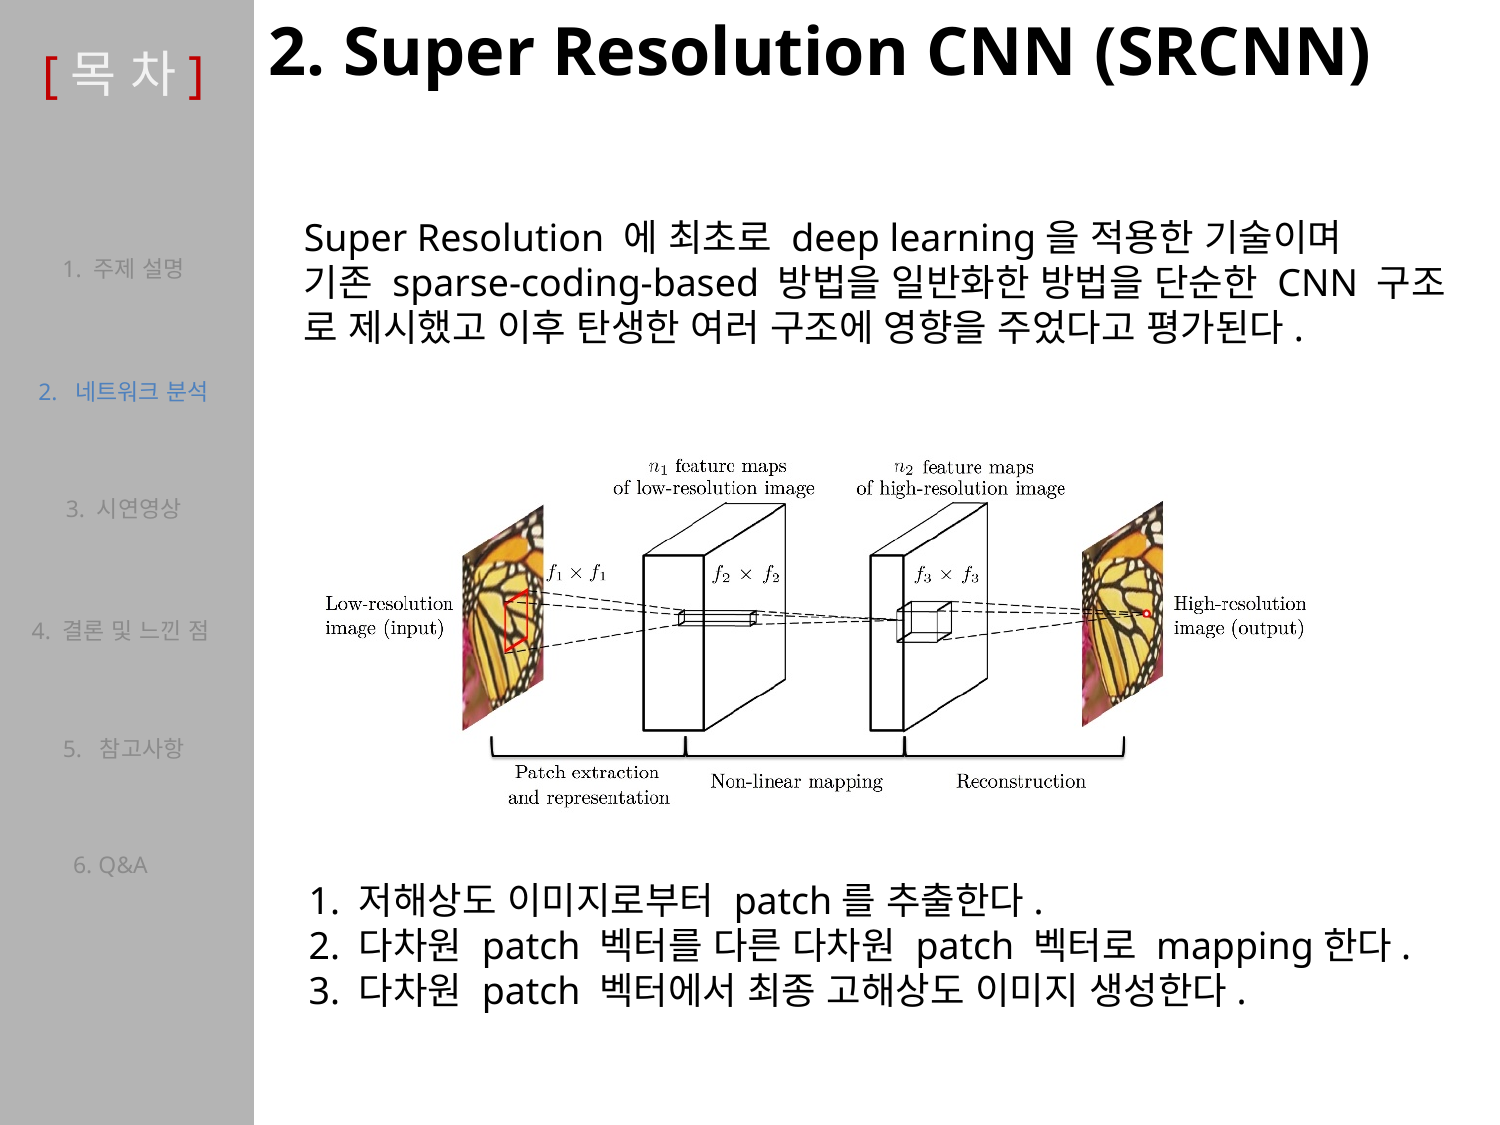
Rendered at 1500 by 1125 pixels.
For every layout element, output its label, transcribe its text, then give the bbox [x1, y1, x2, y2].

text_box [0, 0, 256, 1125]
text_box 6. Q&A [0, 836, 241, 891]
text_box 3. 시연영상 [0, 484, 254, 533]
text_box 5. 참고사항 [0, 724, 254, 772]
text_box 4. 결론 및 느낀 점 [0, 606, 254, 654]
title [목 차] [17, 30, 231, 114]
text_box 2. 네트워크 분석 [0, 367, 254, 415]
text_box Super Resolution 에 최초로 deep learning을 적용한 기술이며 기존 sparse-coding-based 방법을 일반화한 방법을 단순한 CNN 구조 로 제시했고 이후 탄생한 여러 구조에 영향을 주었다고 평가된다. [289, 206, 1500, 446]
text_box 1. 주제 설명 [0, 236, 254, 299]
picture [324, 383, 1306, 813]
text_box 1. 저해상도 이미지로부터 patch를 추출한다. 2. 다차원 patch 벡터를 다른 다차원 patch 벡터로 mapping한다. 3. 다차원 patch 벡터에서 최종 고해상도 이미지 생성한다. [264, 869, 1500, 1019]
text_box 2. Super Resolution CNN (SRCNN) [253, 1, 1500, 125]
